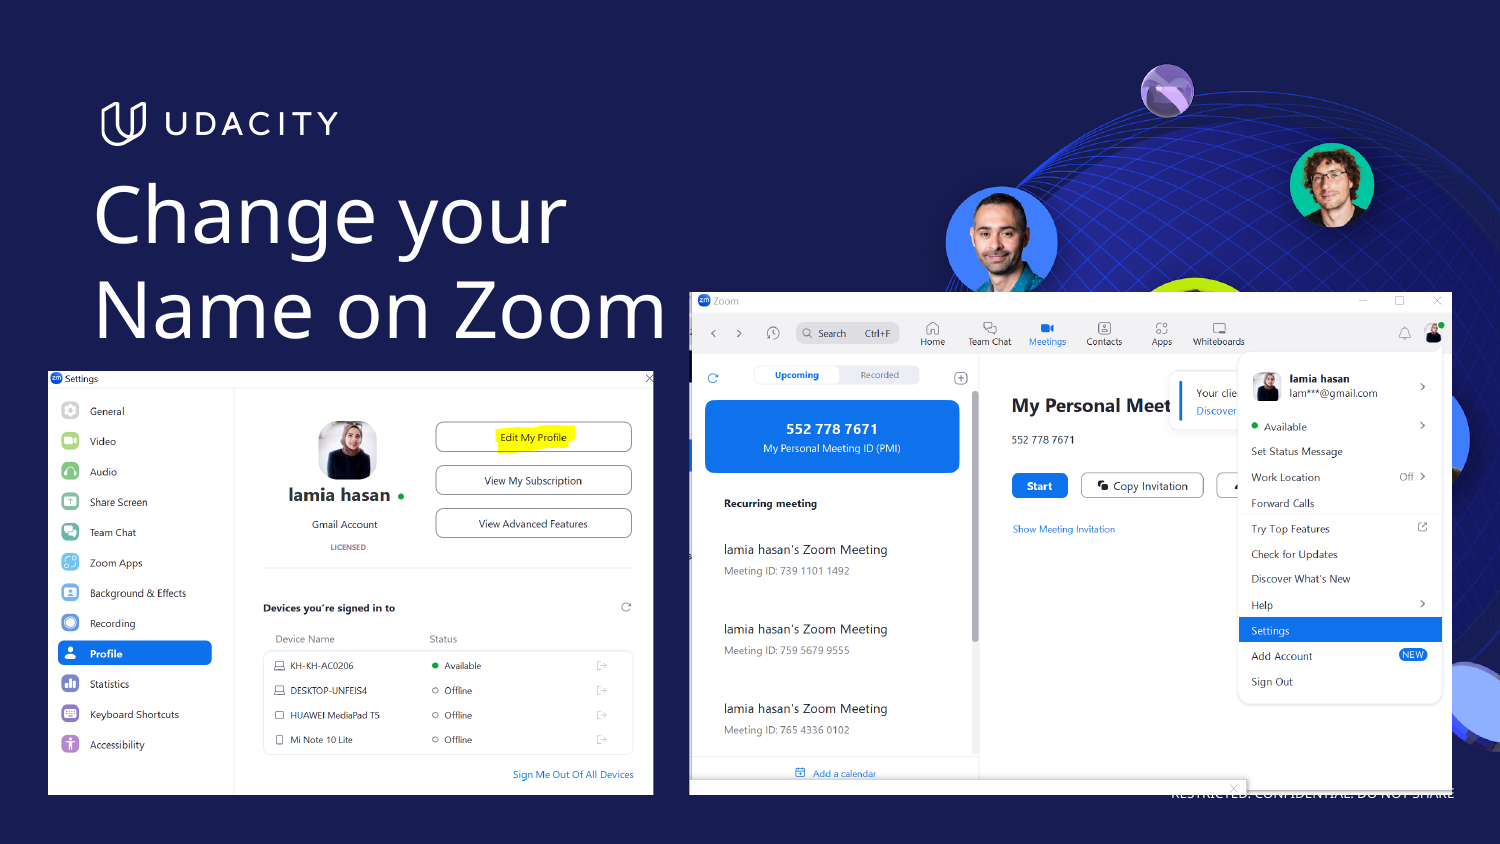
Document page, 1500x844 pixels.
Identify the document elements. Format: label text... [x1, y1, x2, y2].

title Change your Name on Zoom [92, 157, 751, 362]
picture [0, 0, 1500, 844]
